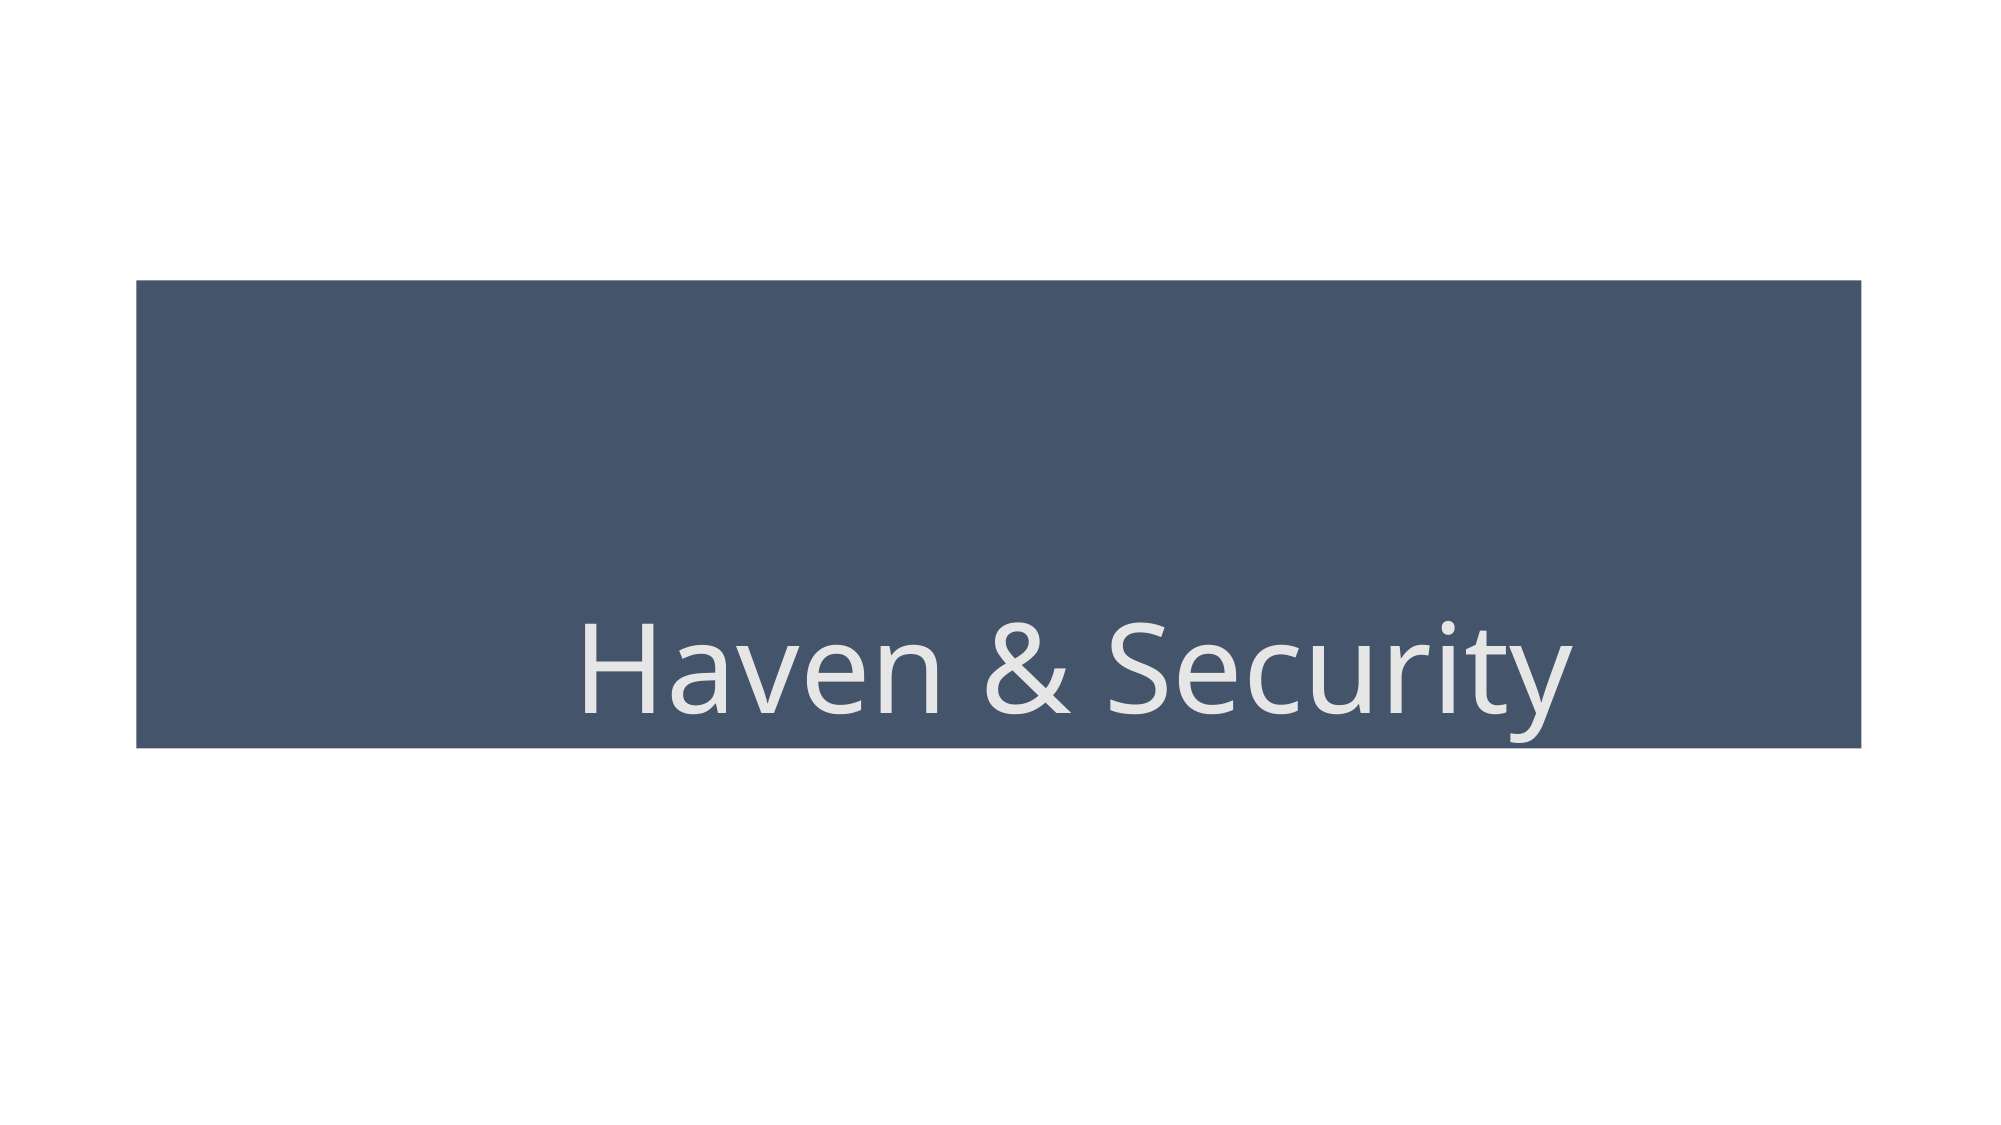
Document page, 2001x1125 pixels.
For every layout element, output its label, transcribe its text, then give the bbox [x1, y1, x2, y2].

title Haven & Security [136, 280, 1862, 749]
